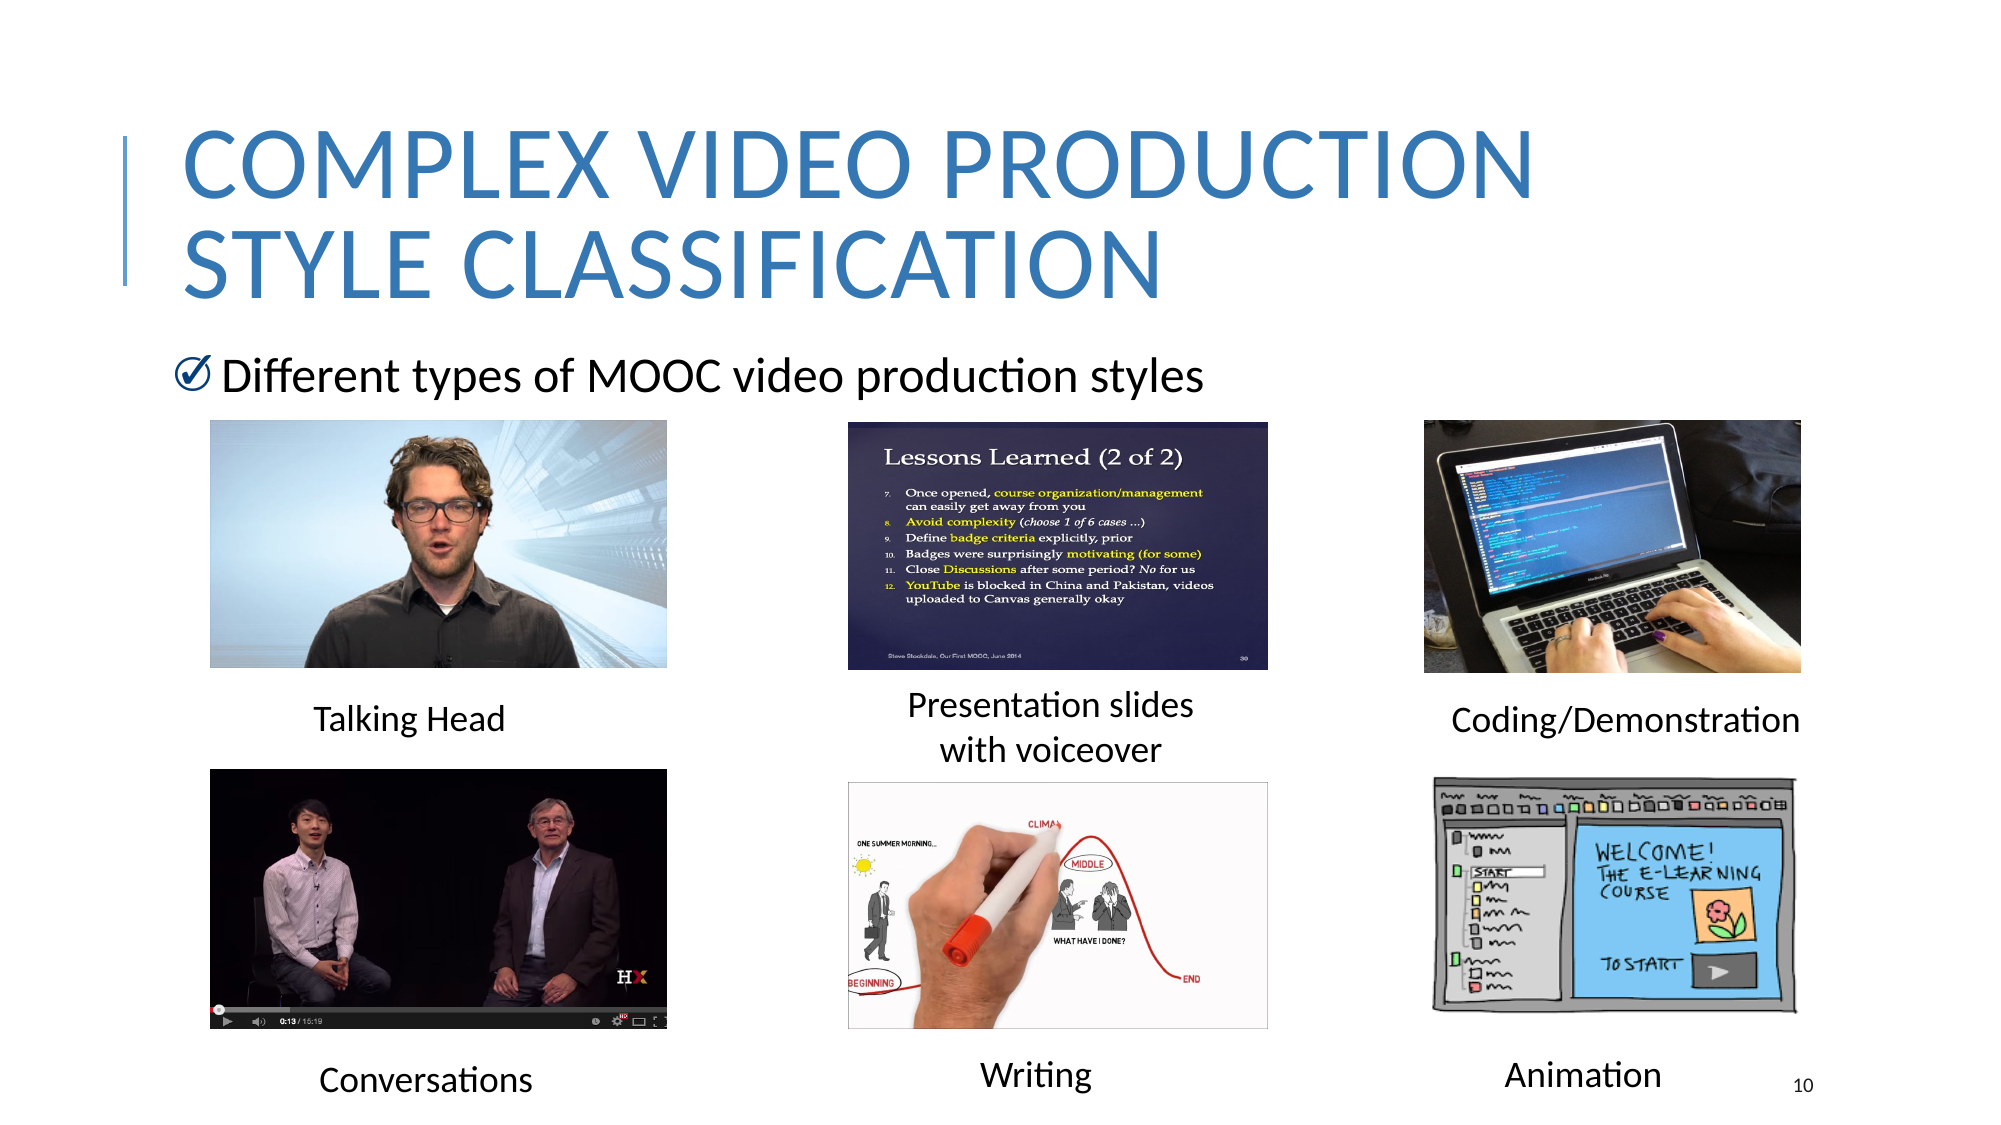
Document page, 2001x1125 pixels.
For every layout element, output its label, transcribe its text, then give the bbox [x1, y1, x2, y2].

slide_number 9 [1777, 1061, 1938, 1107]
text_box Conversations [304, 1048, 609, 1108]
picture [210, 769, 667, 1030]
picture [847, 782, 1268, 1030]
text_box Coding/Demonstration [1436, 687, 1829, 748]
picture [1423, 771, 1801, 1020]
picture [847, 422, 1268, 671]
picture [210, 420, 667, 669]
picture [175, 355, 211, 391]
text_box Writing [965, 1042, 1269, 1102]
title Complex Video production style classification [168, 96, 1763, 342]
picture [1423, 420, 1801, 673]
text_box Presentation slides with voiceover [870, 679, 1232, 777]
list Different types of MOOC video production styles [168, 341, 1736, 421]
text_box Animation [1489, 1042, 1735, 1102]
text_box Talking Head [298, 686, 544, 746]
